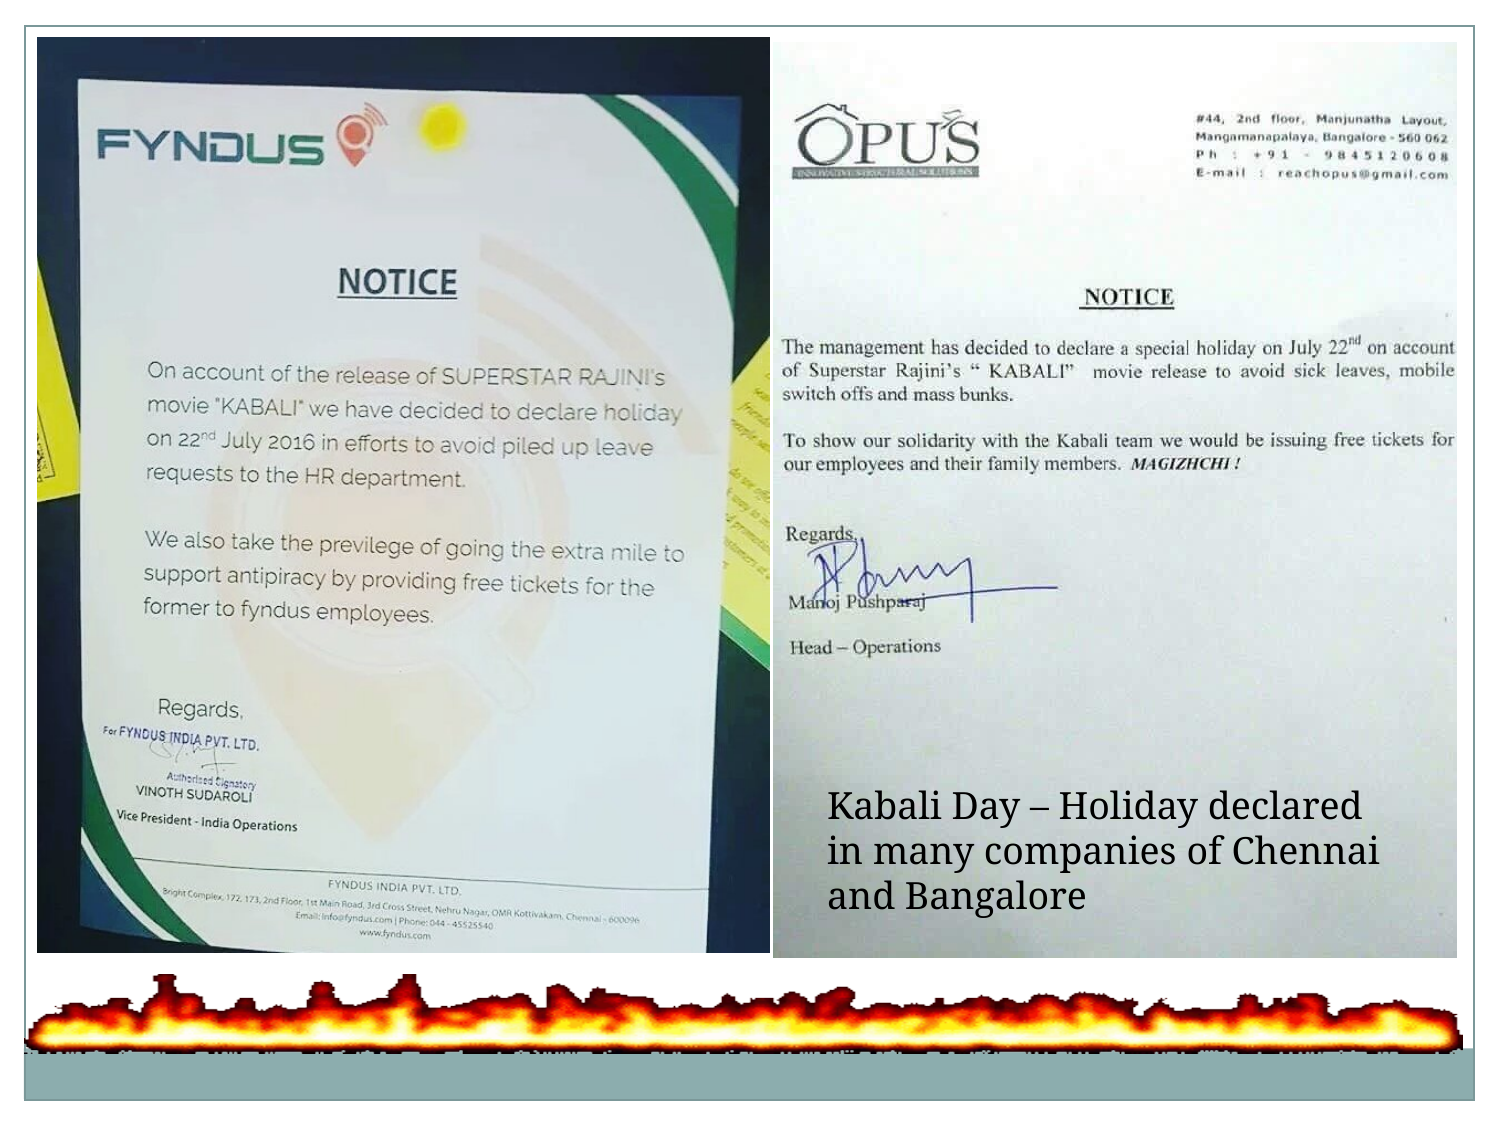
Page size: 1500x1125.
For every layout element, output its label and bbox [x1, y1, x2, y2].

picture [24, 974, 1463, 1054]
picture [773, 42, 1457, 959]
picture [37, 37, 770, 954]
